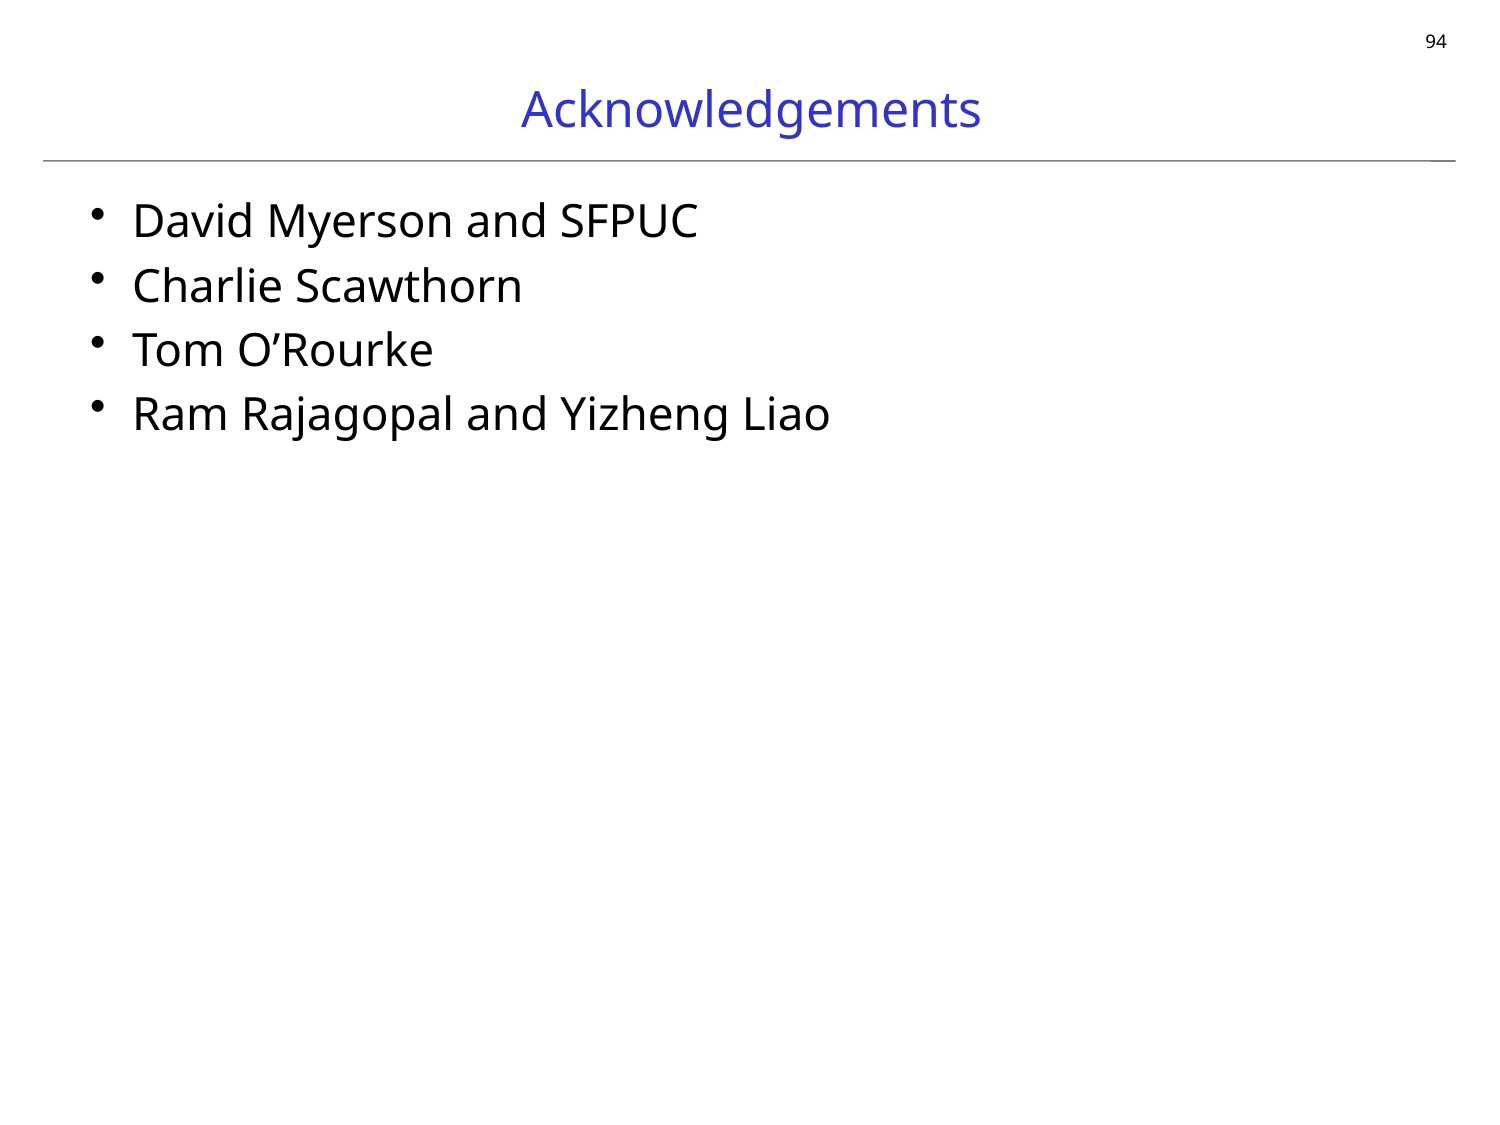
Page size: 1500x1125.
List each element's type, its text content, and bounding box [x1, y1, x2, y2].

list David Myerson and SFPUC Charlie Scawthorn Tom O’Rourke Ram Rajagopal and Yizheng Liao [74, 184, 1426, 1071]
title Acknowledgements [76, 66, 1428, 150]
